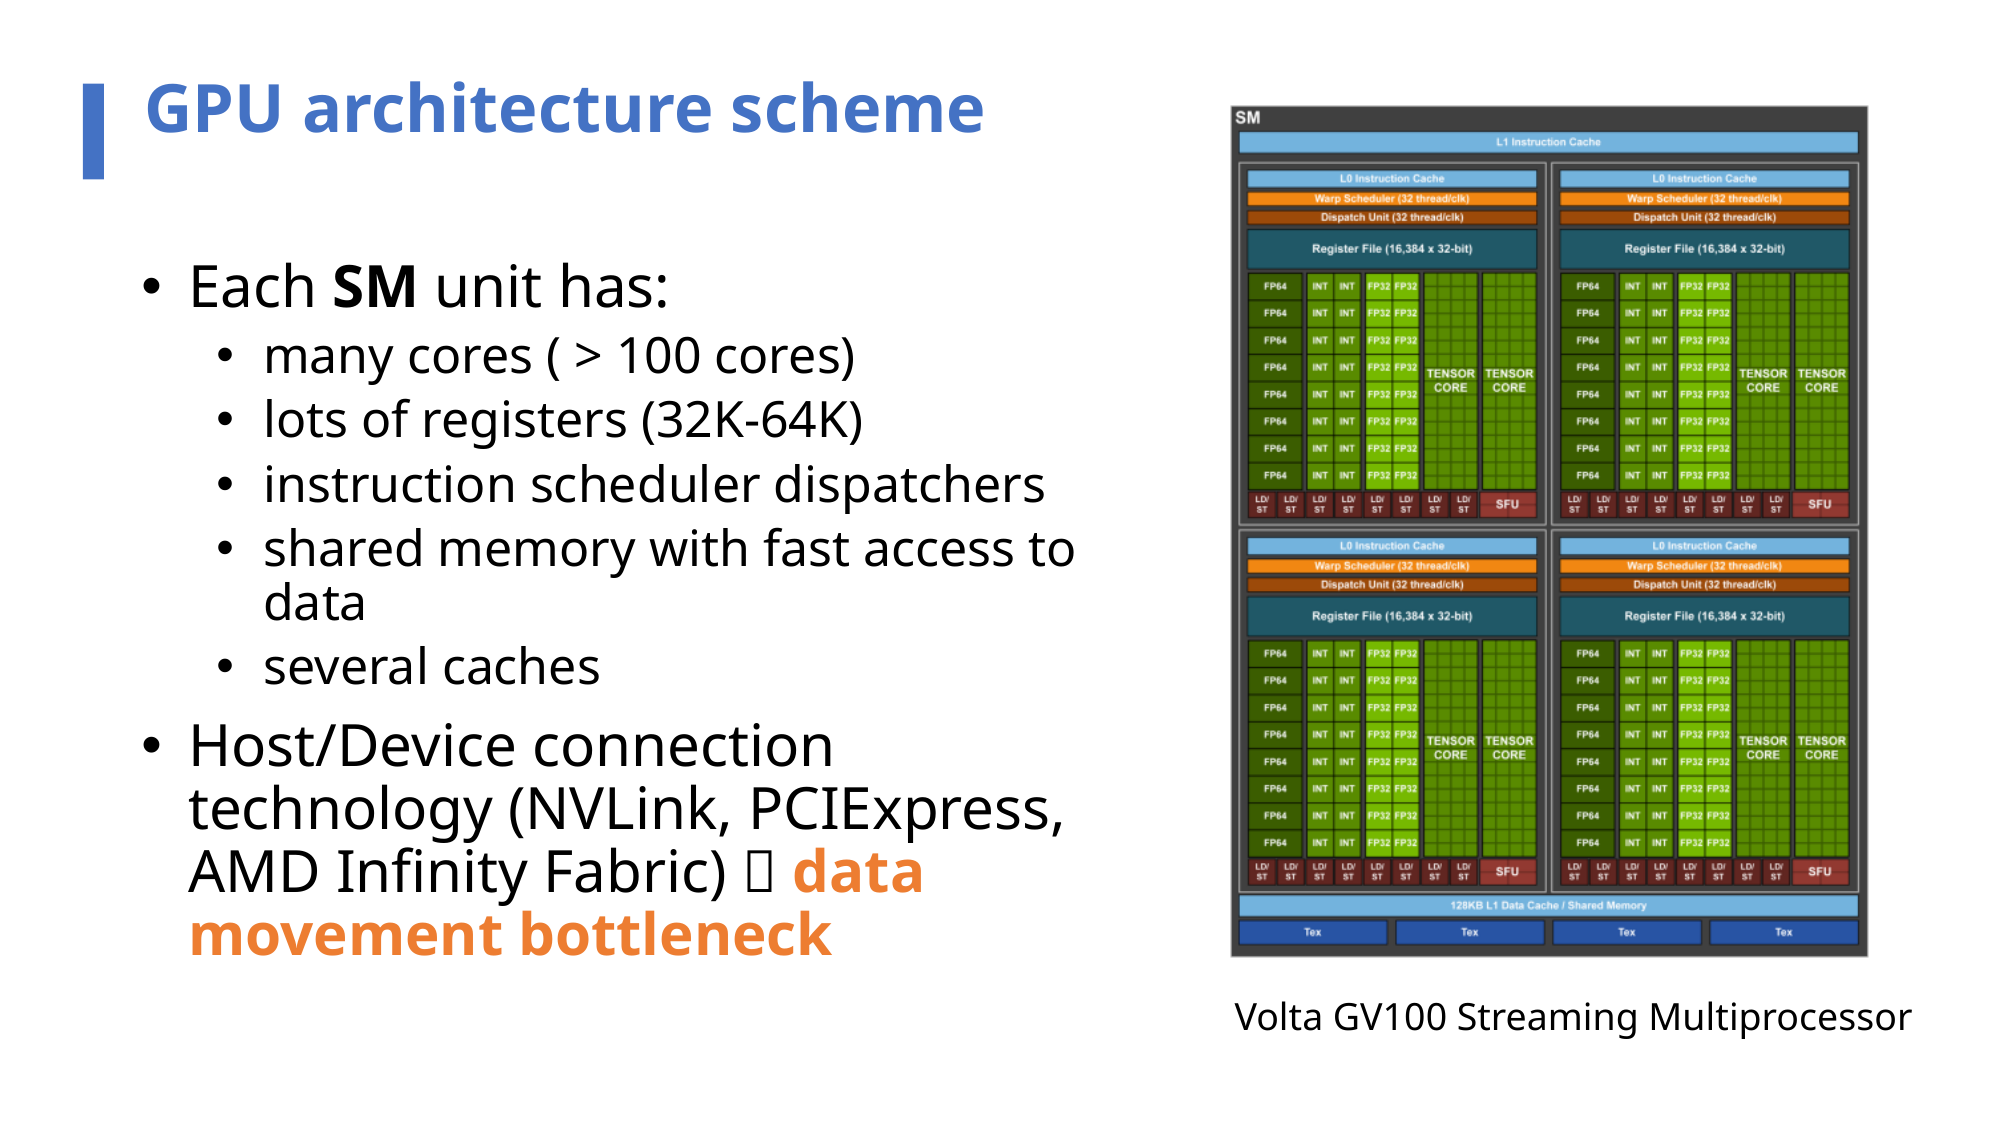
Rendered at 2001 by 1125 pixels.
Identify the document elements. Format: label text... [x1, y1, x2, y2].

text_box Volta GV100 Streaming Multiprocessor [1219, 985, 1929, 1046]
text_box GPU architecture scheme [129, 58, 1453, 154]
text_box [82, 82, 105, 180]
picture [1216, 83, 1874, 967]
list Each SM unit has: many cores ( > 100 cores) lots of registers (32K-64K) instruction scheduler dispatchers shared memory with fast access to data several caches Host/Device connection technology (NVLink, PCIExpress, AMD Infinity Fabric)  data movement bottleneck [126, 249, 1098, 1102]
